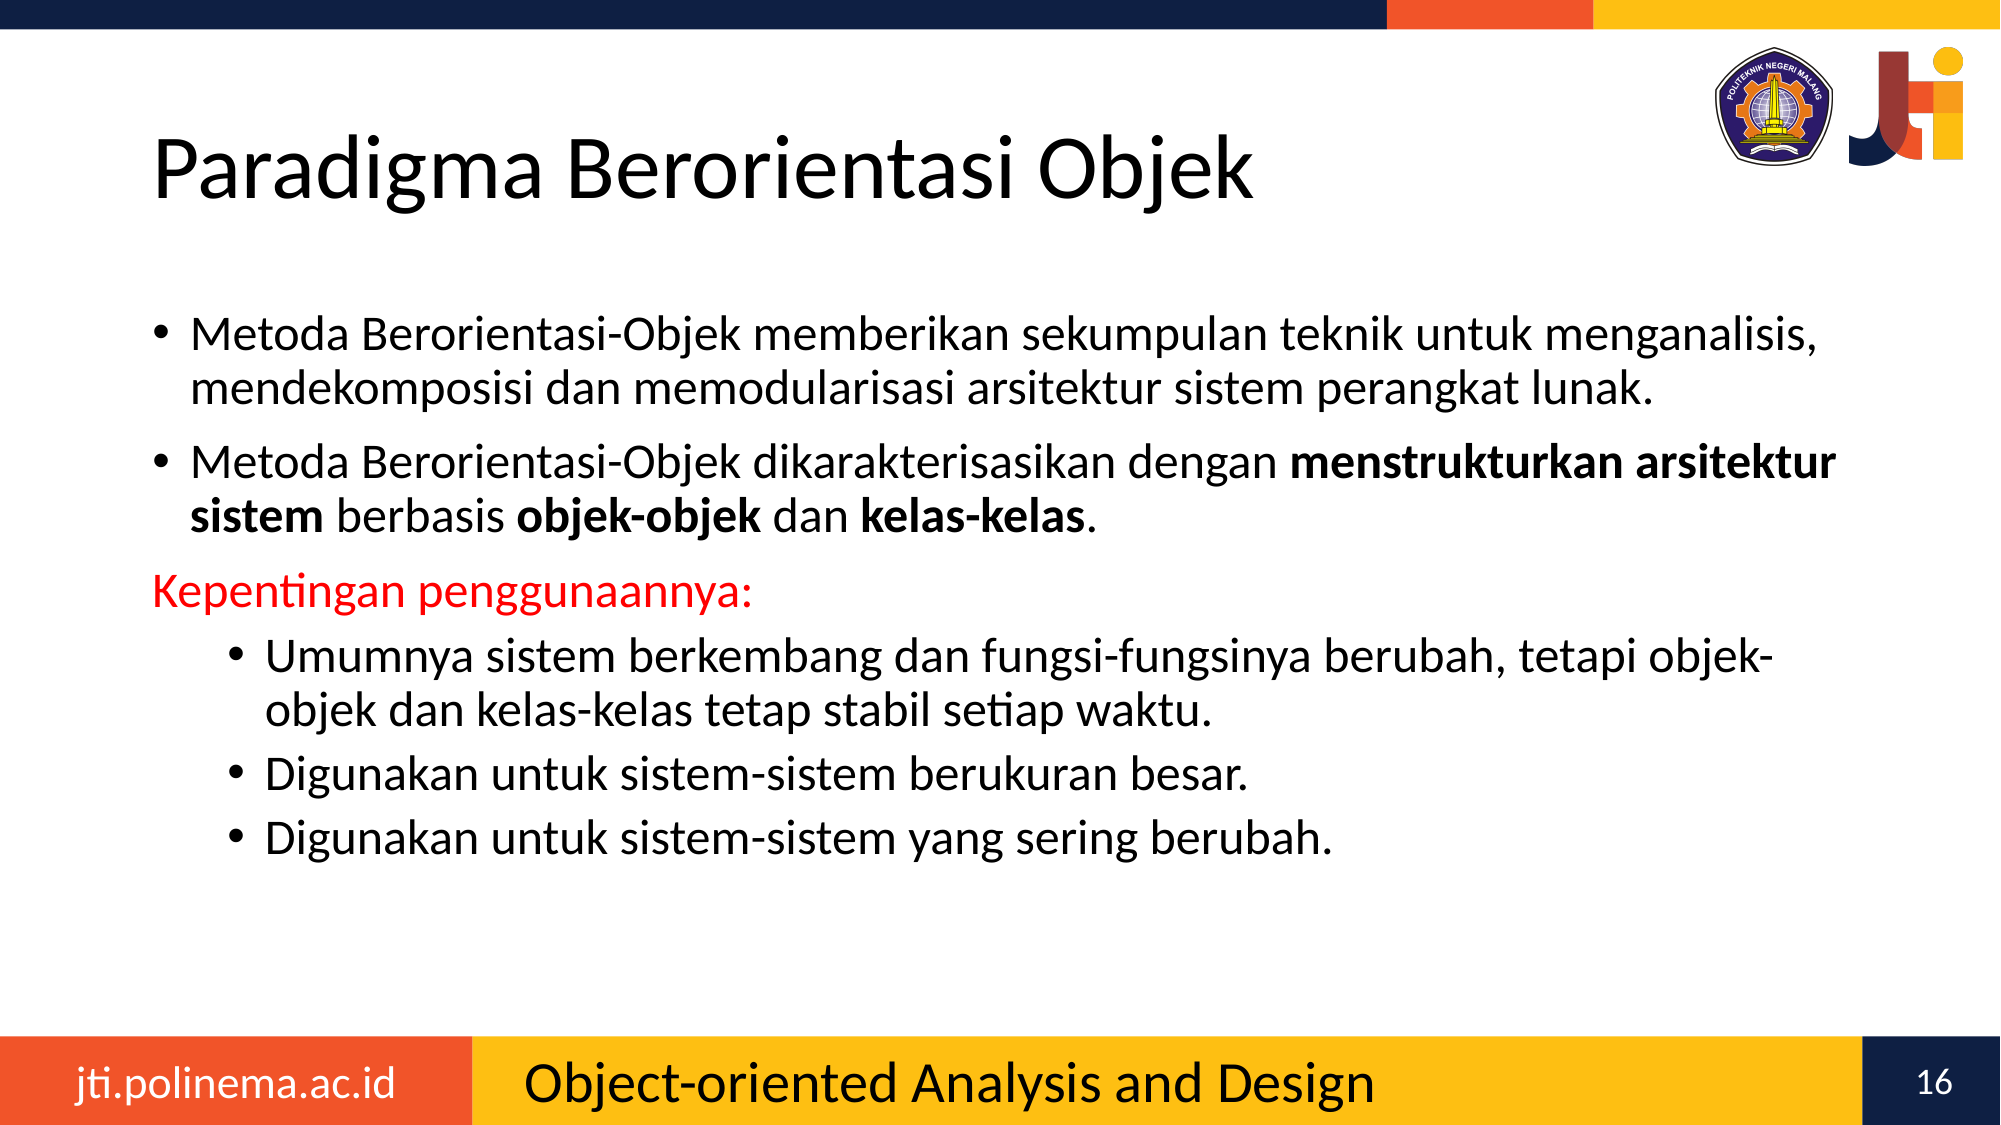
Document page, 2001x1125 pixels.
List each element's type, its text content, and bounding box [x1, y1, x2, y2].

slide_number 16 [1888, 1049, 1980, 1110]
picture [1715, 47, 1833, 166]
title Paradigma Berorientasi Objek [137, 59, 1673, 278]
list Metoda Berorientasi-Objek memberikan sekumpulan teknik untuk menganalisis, mendekomposisi dan memodularisasi arsitektur sistem perangkat lunak. Metoda Berorientasi-Objek dikarakterisasikan dengan menstrukturkan arsitektur sistem berbasis objek-objek dan kelas-kelas. Kepentingan penggunaannya: Umumnya sistem berkembang dan fungsi-fungsinya berubah, tetapi objek-objek dan kelas-kelas tetap stabil setiap waktu. Digunakan untuk sistem-sistem berukuran besar. Digunakan untuk sistem-sistem yang sering berubah. [137, 299, 1863, 1014]
picture [1849, 47, 1963, 166]
